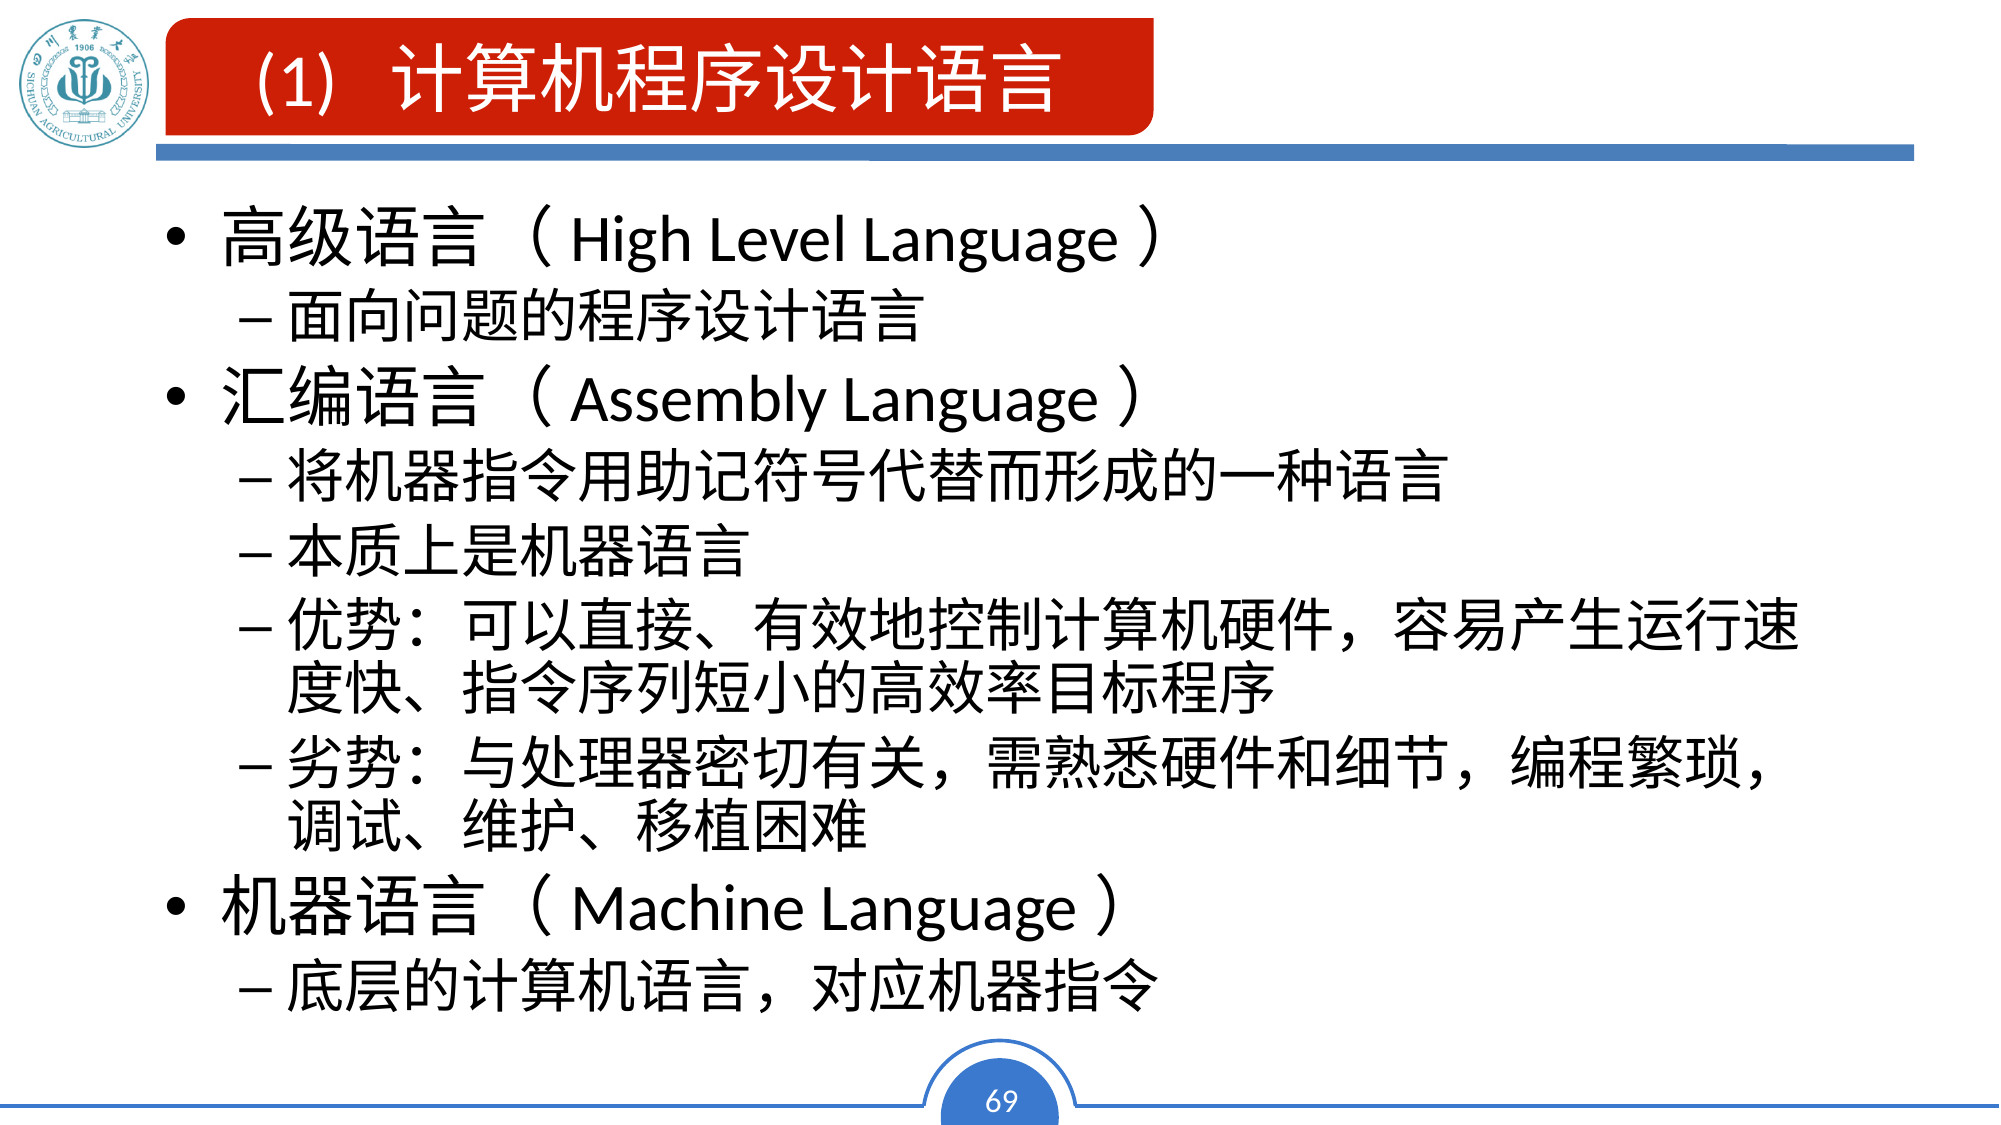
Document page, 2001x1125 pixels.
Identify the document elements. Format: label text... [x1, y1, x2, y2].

list 高级语言（High Level Language） 面向问题的程序设计语言 汇编语言（Assembly Language） 将机器指令用助记符号代替而形成的一种语言 本质上是机器语言 优势：可以直接、有效地控制计算机硬件，容易产生运行速度快、指令序列短小的高效率目标程序 劣势：与处理器密切有关，需熟悉硬件和细节，编程繁琐，调试、维护、移植困难 机器语言（Machine Language） 底层的计算机语言，对应机器指令 [149, 196, 1850, 953]
text_box (1) 计算机程序设计语言 [163, 16, 1156, 138]
